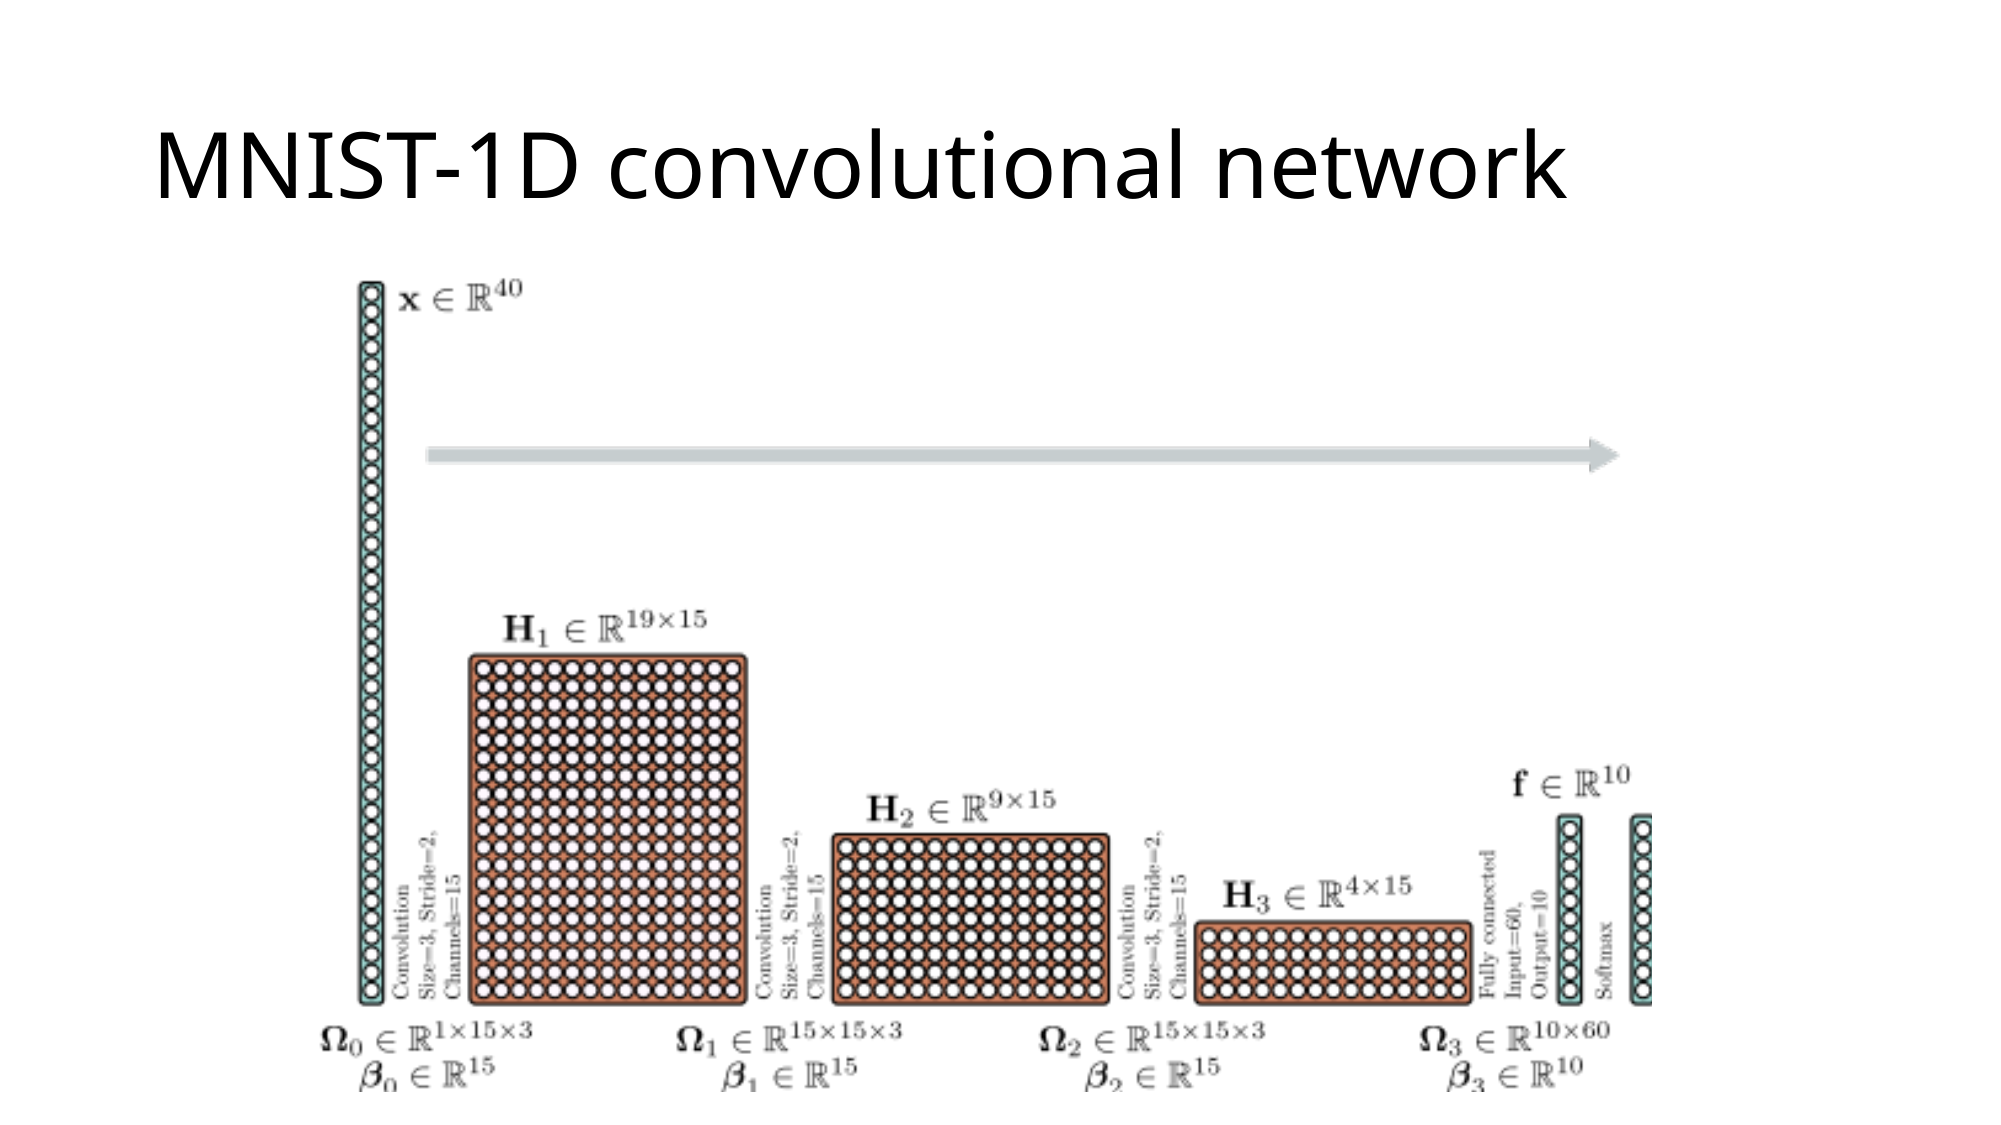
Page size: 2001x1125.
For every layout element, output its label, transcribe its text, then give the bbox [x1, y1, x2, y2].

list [311, 277, 1652, 1092]
title MNIST-1D convolutional network [137, 59, 1863, 278]
